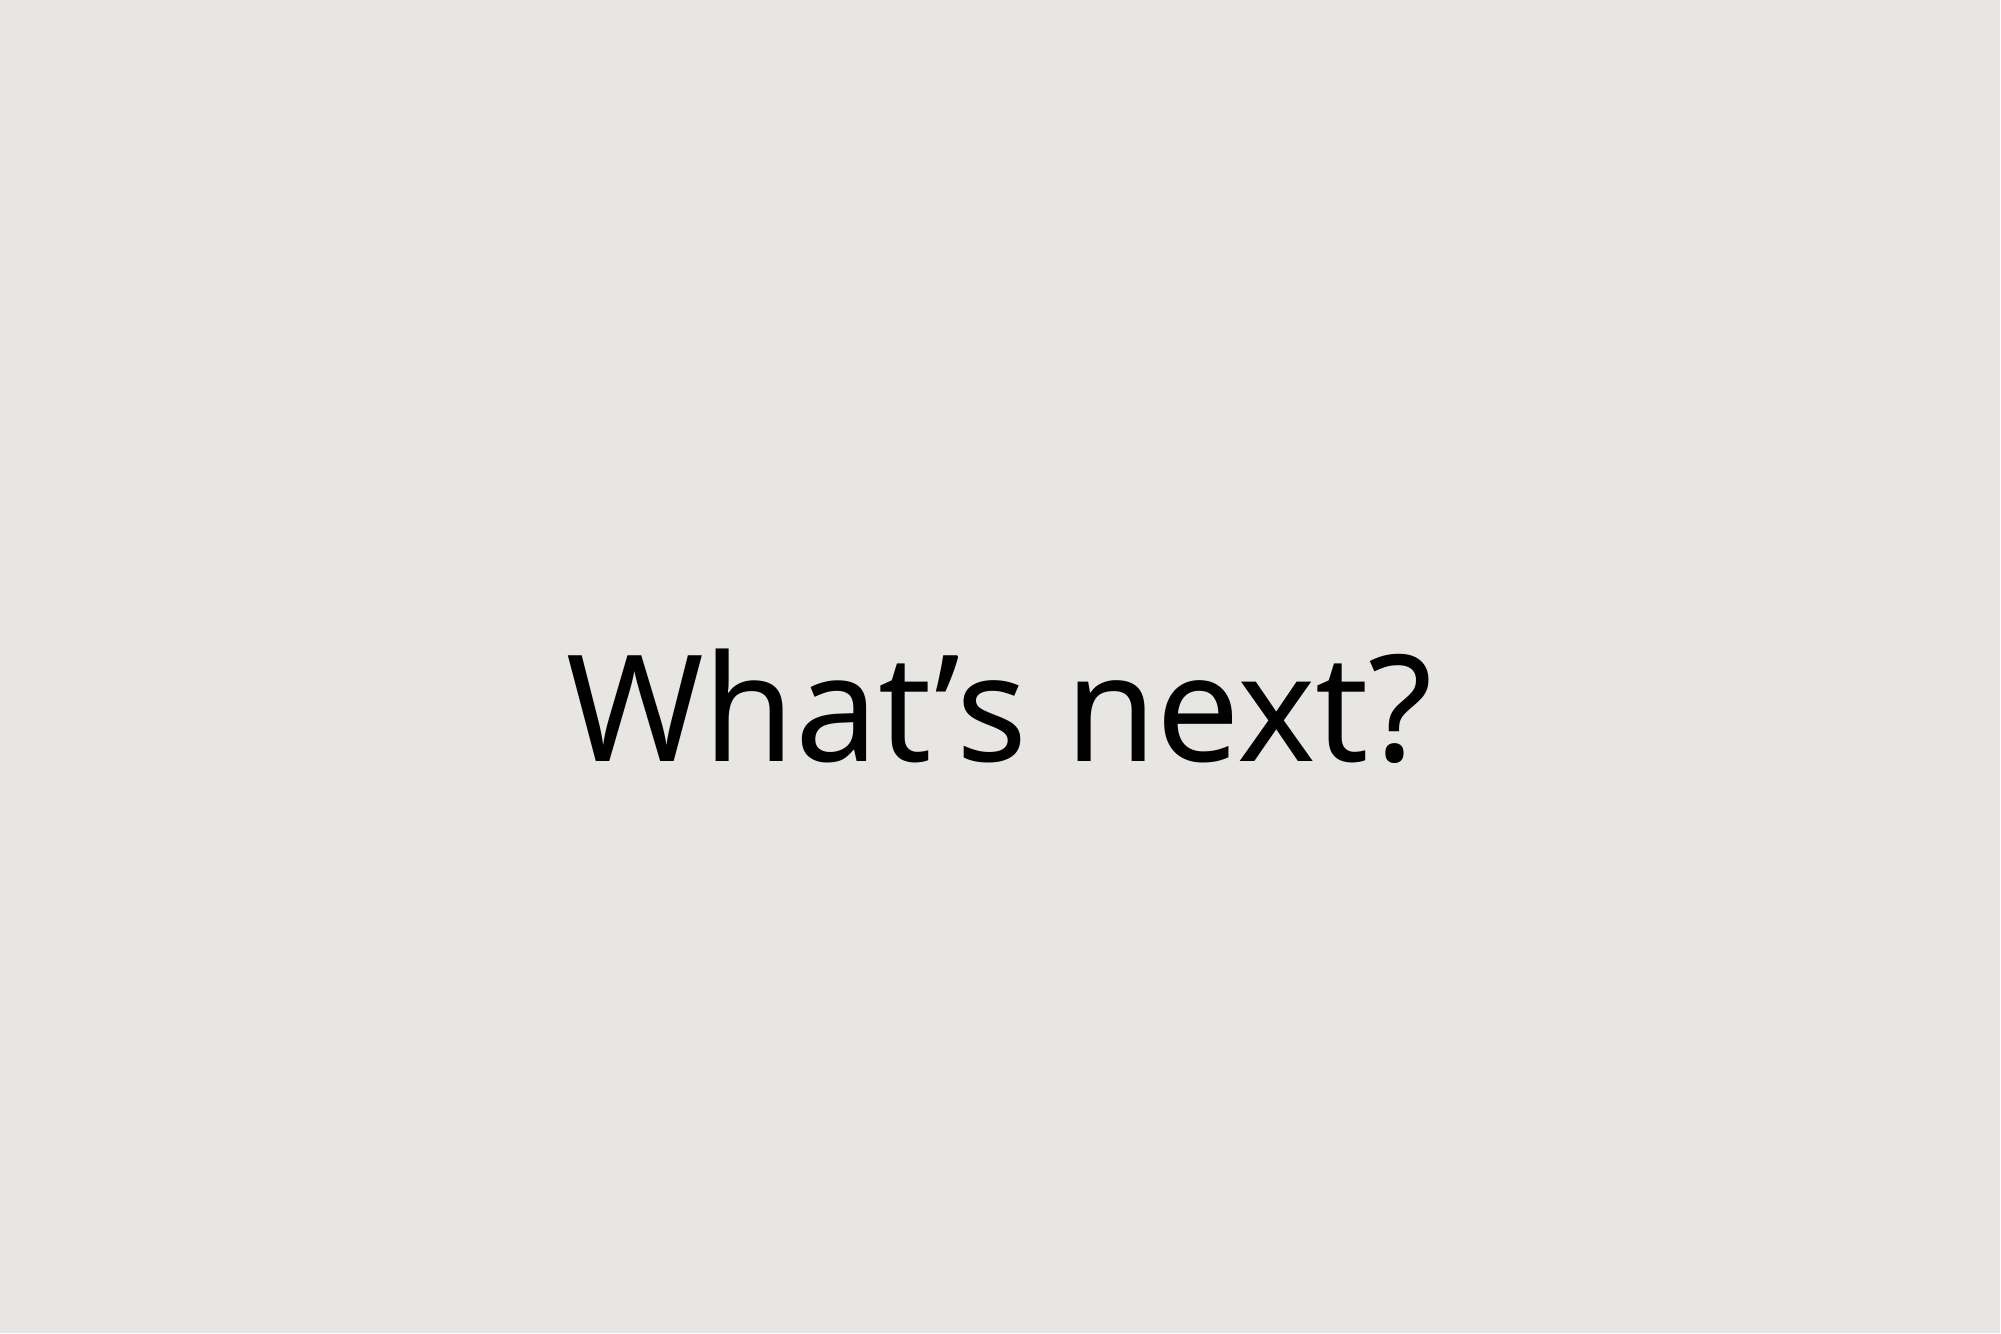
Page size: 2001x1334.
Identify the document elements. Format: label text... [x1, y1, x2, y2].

title What’s next? [150, 599, 1850, 802]
